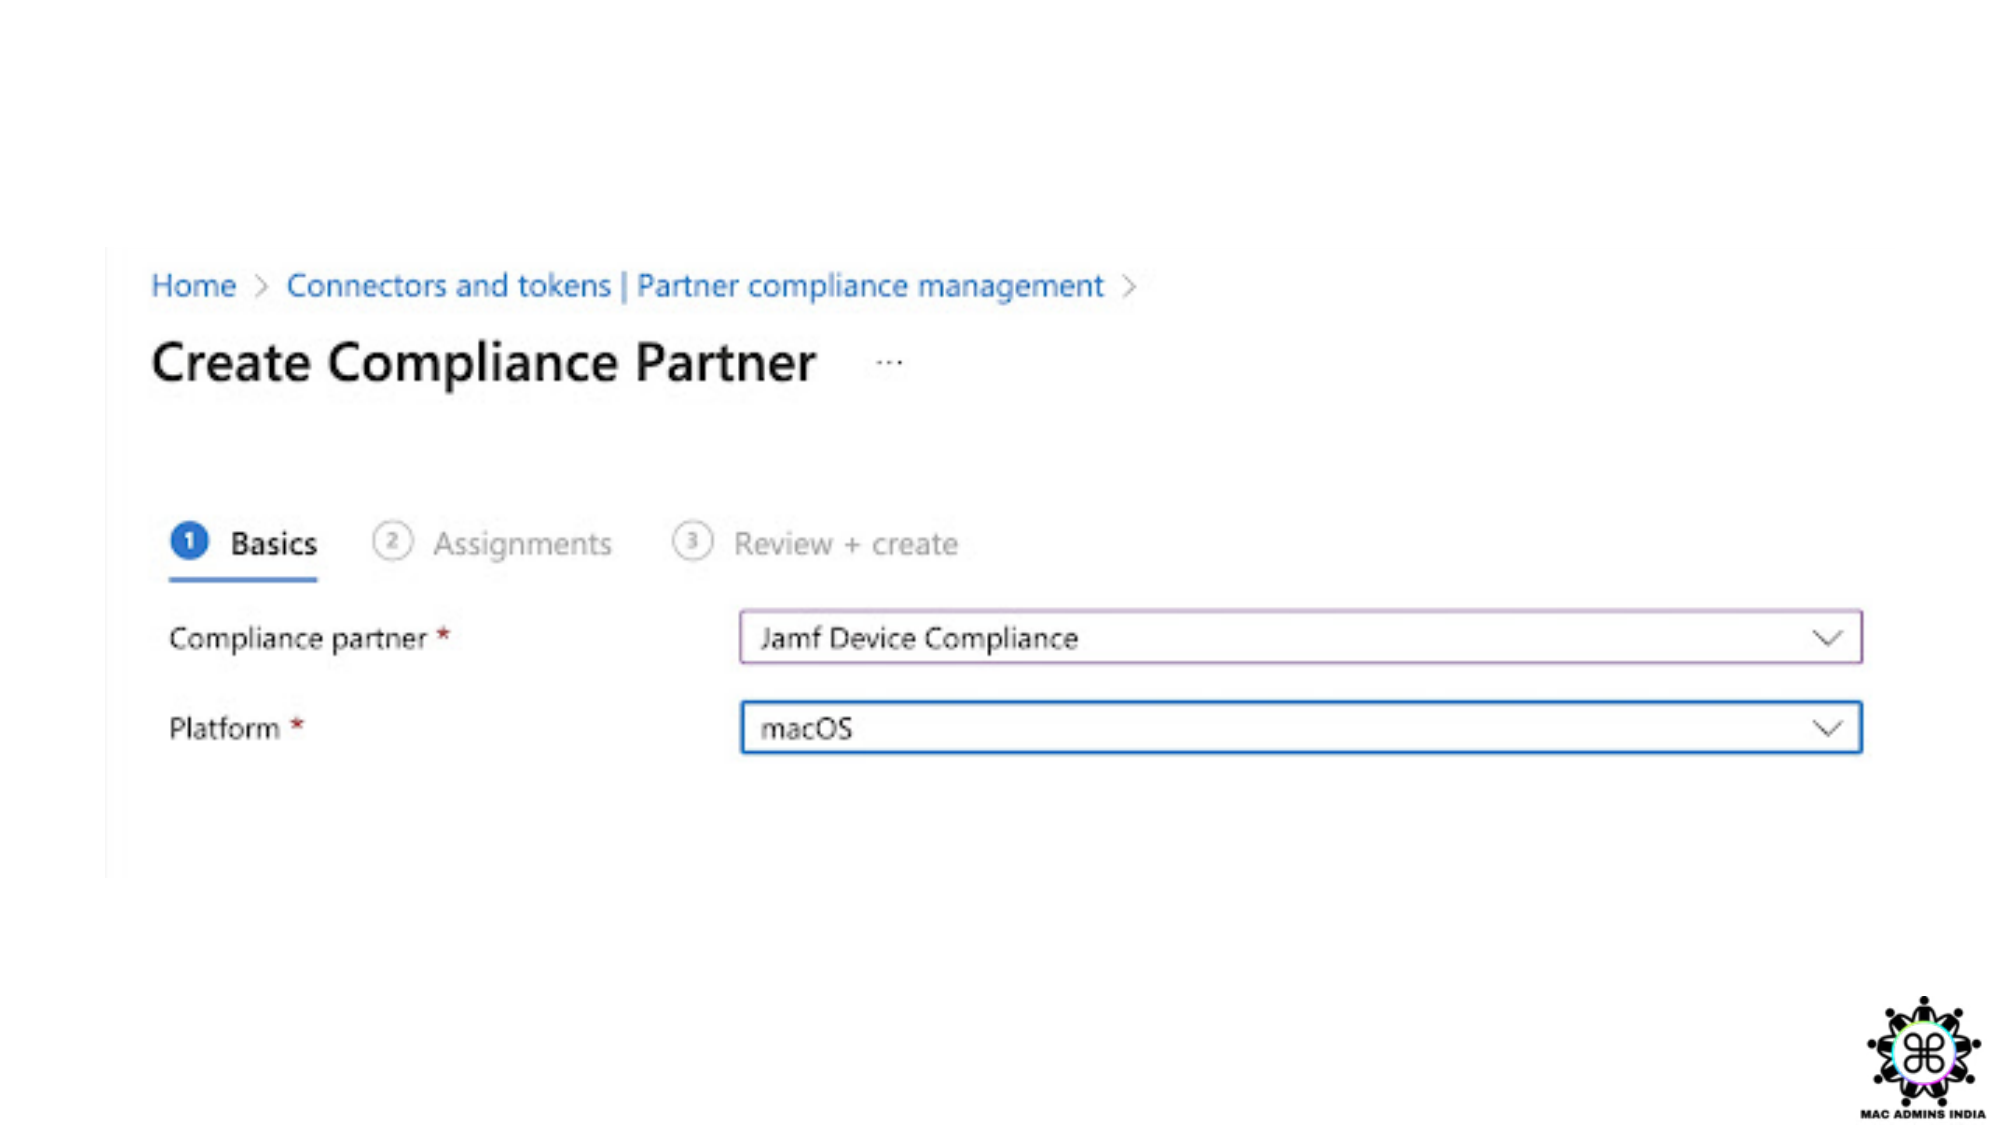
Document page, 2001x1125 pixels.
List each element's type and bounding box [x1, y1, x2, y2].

picture [104, 246, 1895, 879]
picture [1848, 996, 1999, 1125]
